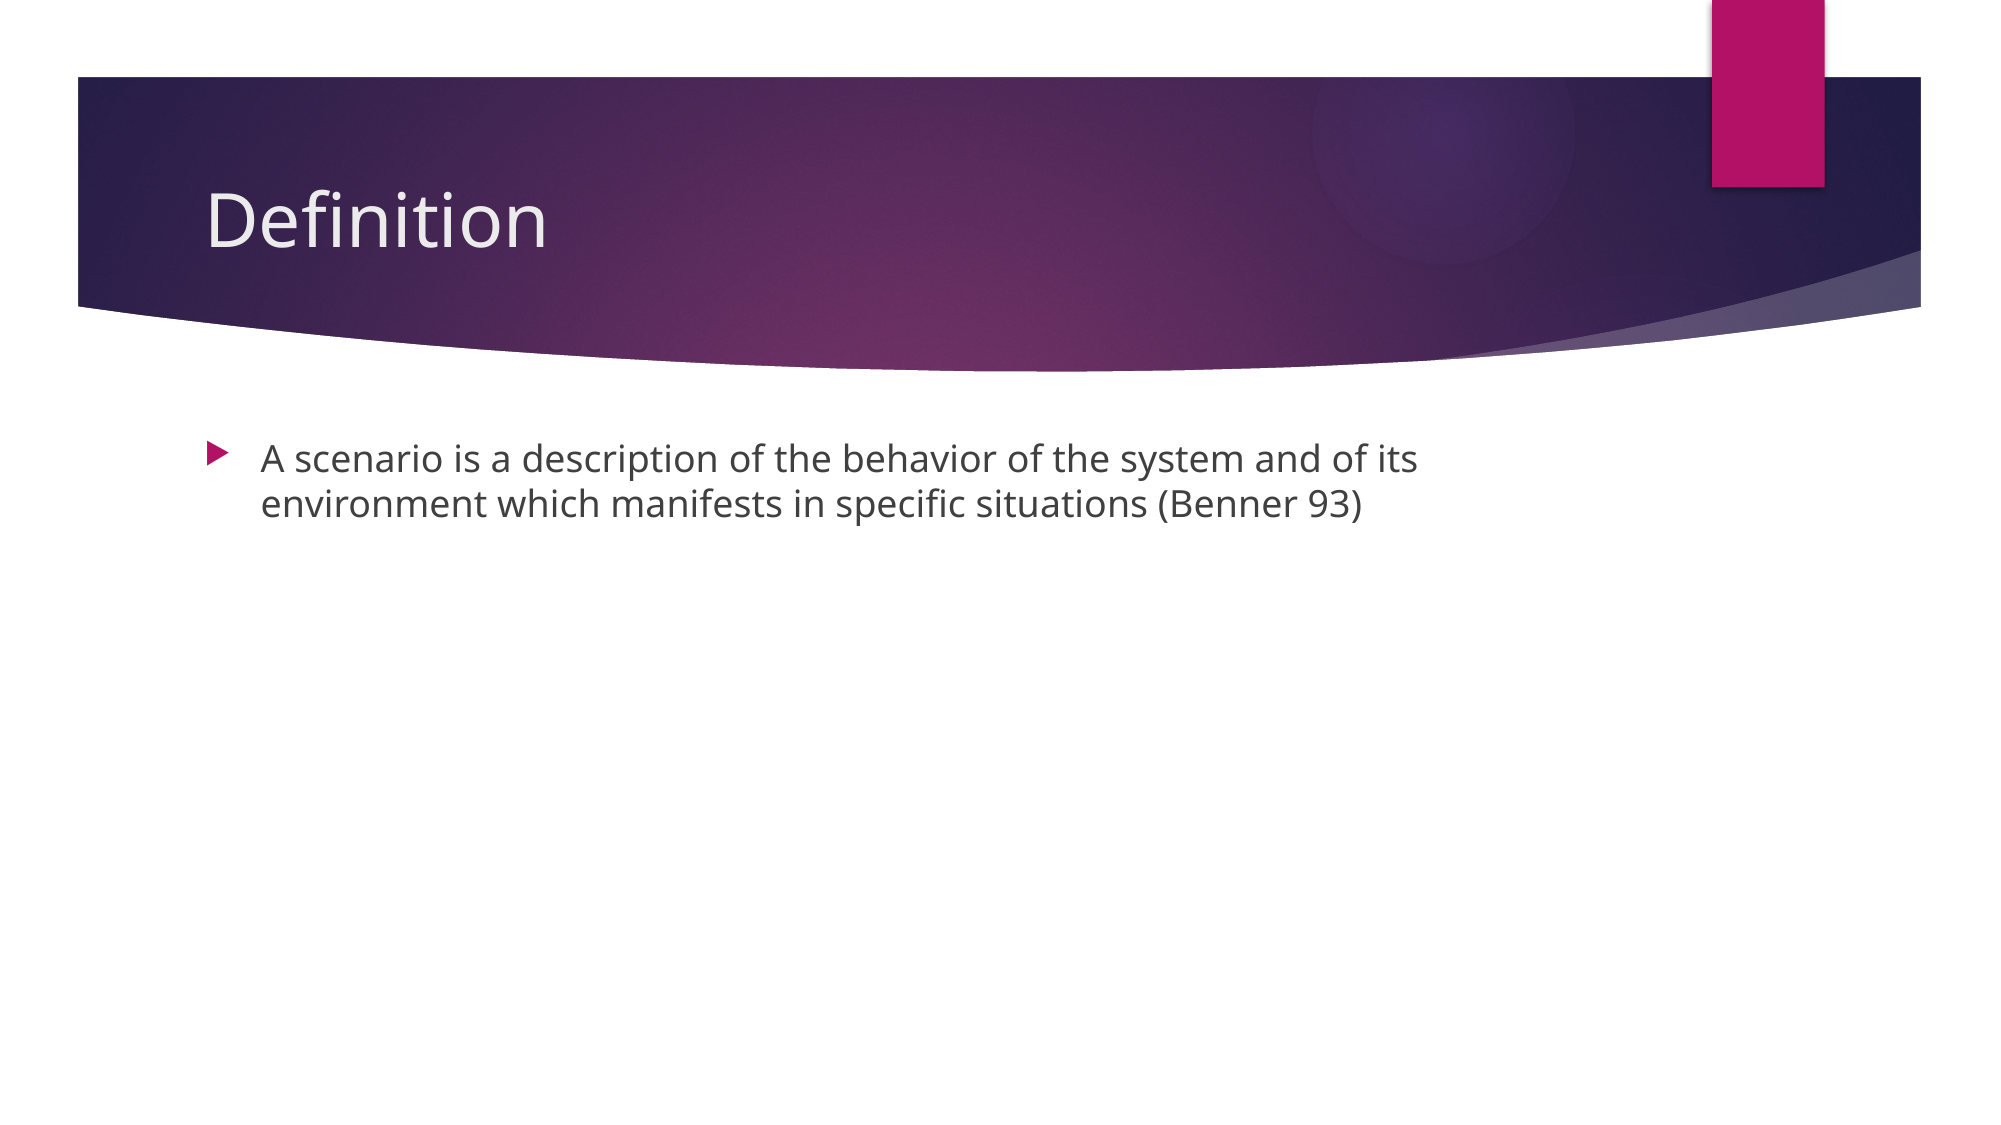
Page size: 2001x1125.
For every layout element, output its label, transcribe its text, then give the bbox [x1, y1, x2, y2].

title Definition [189, 159, 1627, 276]
list A scenario is a description of the behavior of the system and of its environment which manifests in specific situations (Benner 93) [189, 427, 1638, 988]
